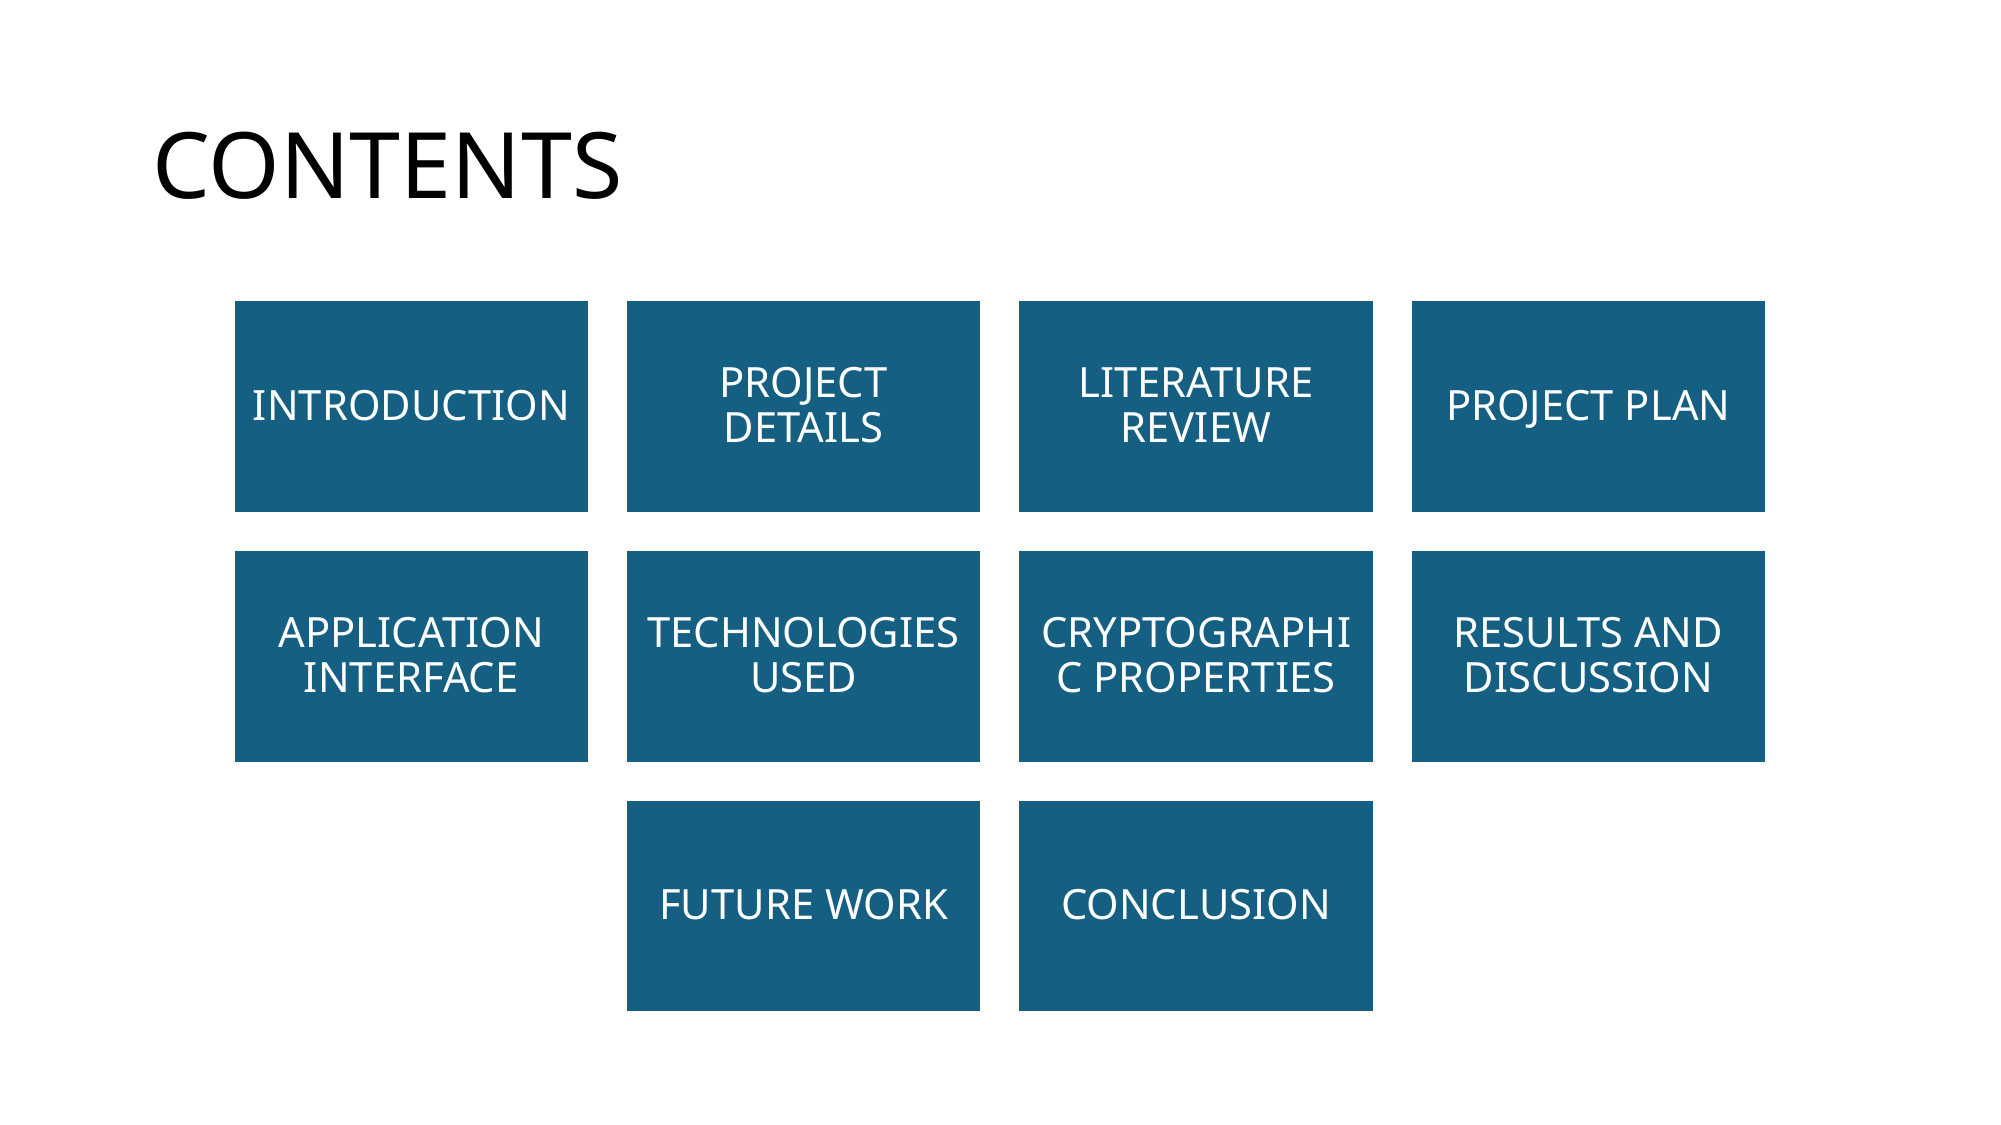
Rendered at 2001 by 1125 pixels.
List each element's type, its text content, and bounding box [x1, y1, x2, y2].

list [136, 298, 1863, 1014]
title CONTENTS [137, 59, 1863, 278]
